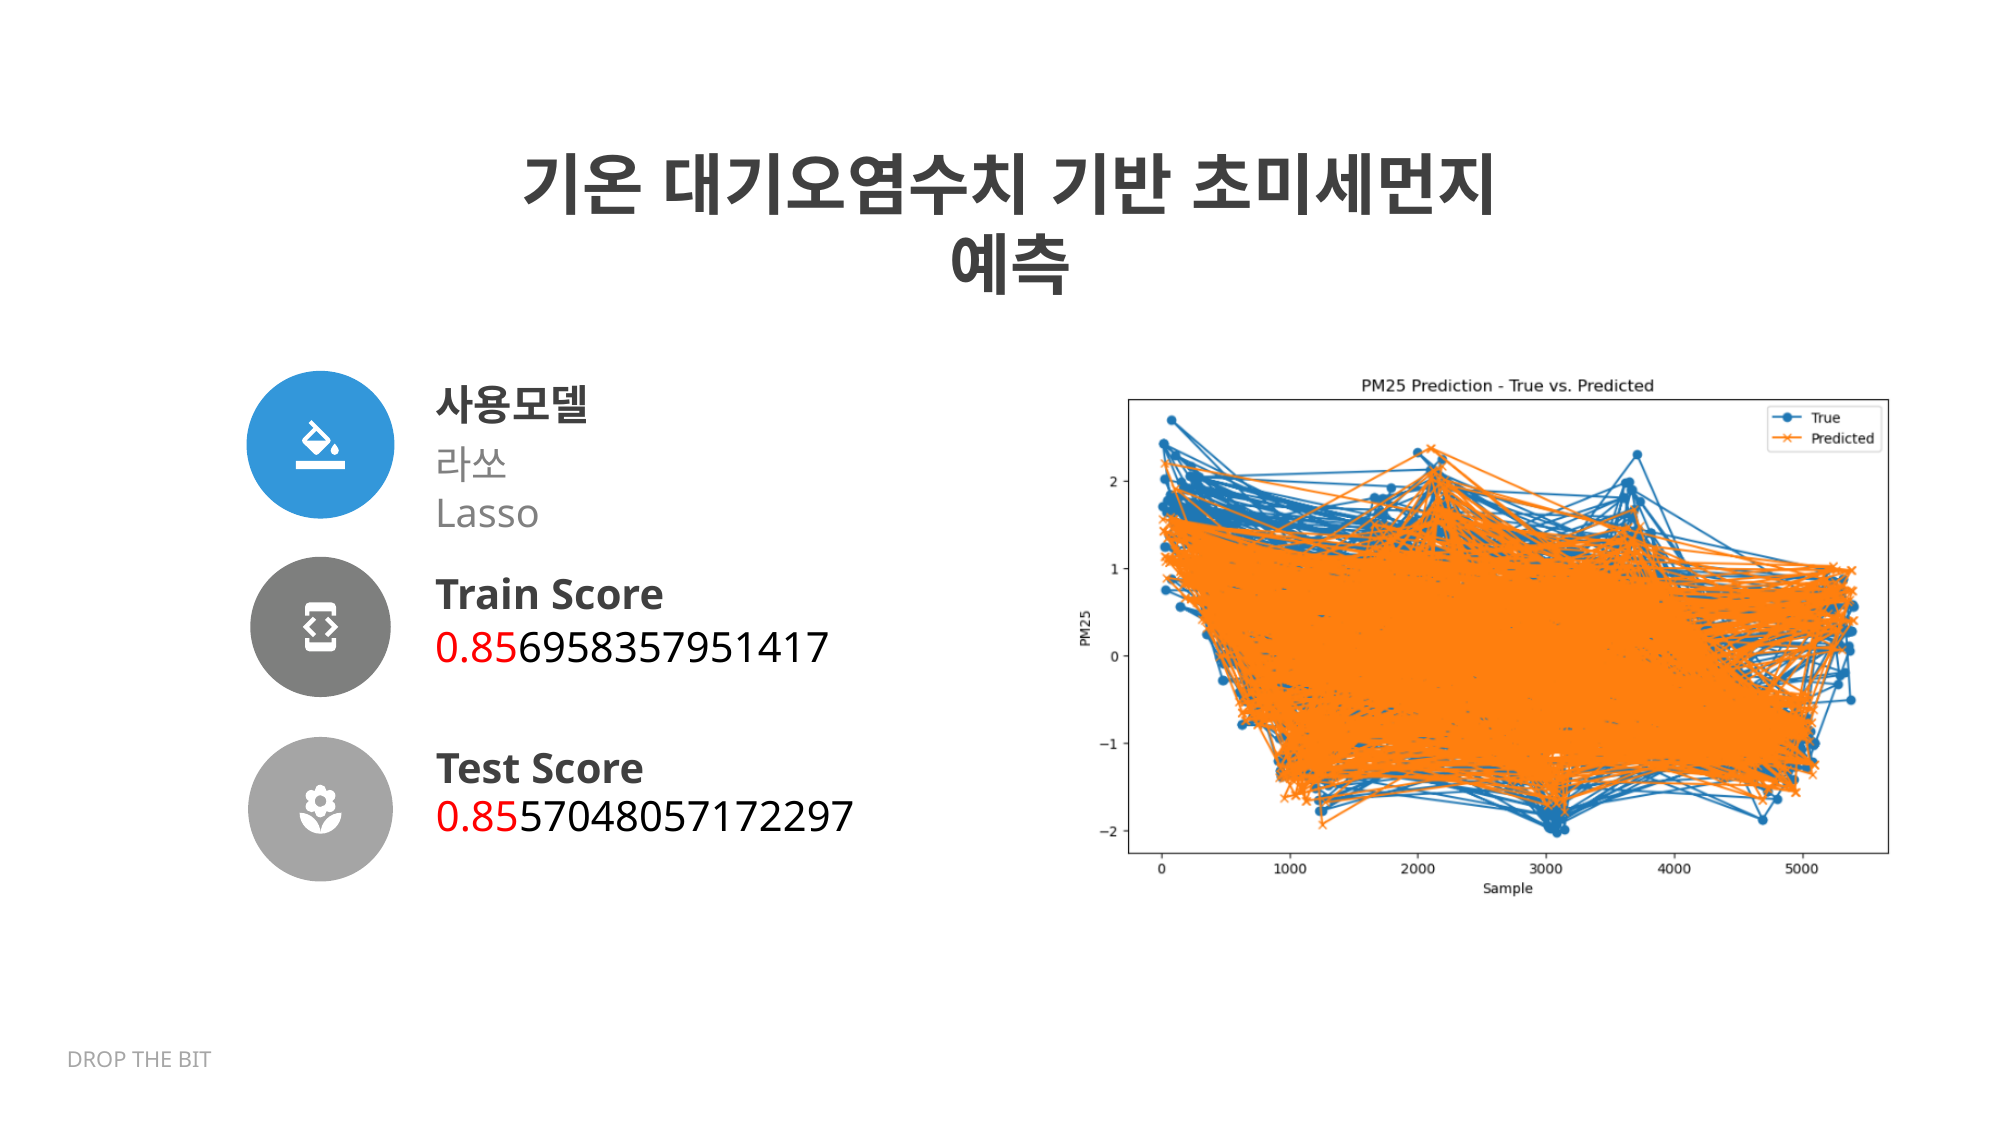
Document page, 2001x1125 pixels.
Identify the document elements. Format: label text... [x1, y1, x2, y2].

text_box [305, 602, 337, 616]
text_box 0.8557048057172297 [421, 805, 949, 848]
text_box [302, 420, 331, 455]
picture [1078, 371, 1900, 903]
text_box [250, 556, 391, 698]
text_box DROP THE BIT [52, 1038, 291, 1080]
text_box [295, 460, 345, 470]
text_box 라쏘 Lasso [420, 432, 843, 543]
text_box 사용모델 [420, 371, 717, 432]
text_box [324, 616, 339, 638]
text_box [248, 736, 393, 882]
text_box Test Score [421, 734, 718, 800]
text_box 0.856958357951417 [420, 613, 895, 678]
text_box [330, 443, 339, 455]
text_box [302, 616, 317, 638]
text_box [247, 371, 394, 518]
text_box [299, 812, 342, 834]
text_box Train Score [420, 560, 717, 613]
text_box 기온 대기오염수치 기반 초미세먼지 예측 [504, 135, 1517, 311]
text_box [305, 638, 337, 652]
text_box [305, 784, 336, 818]
